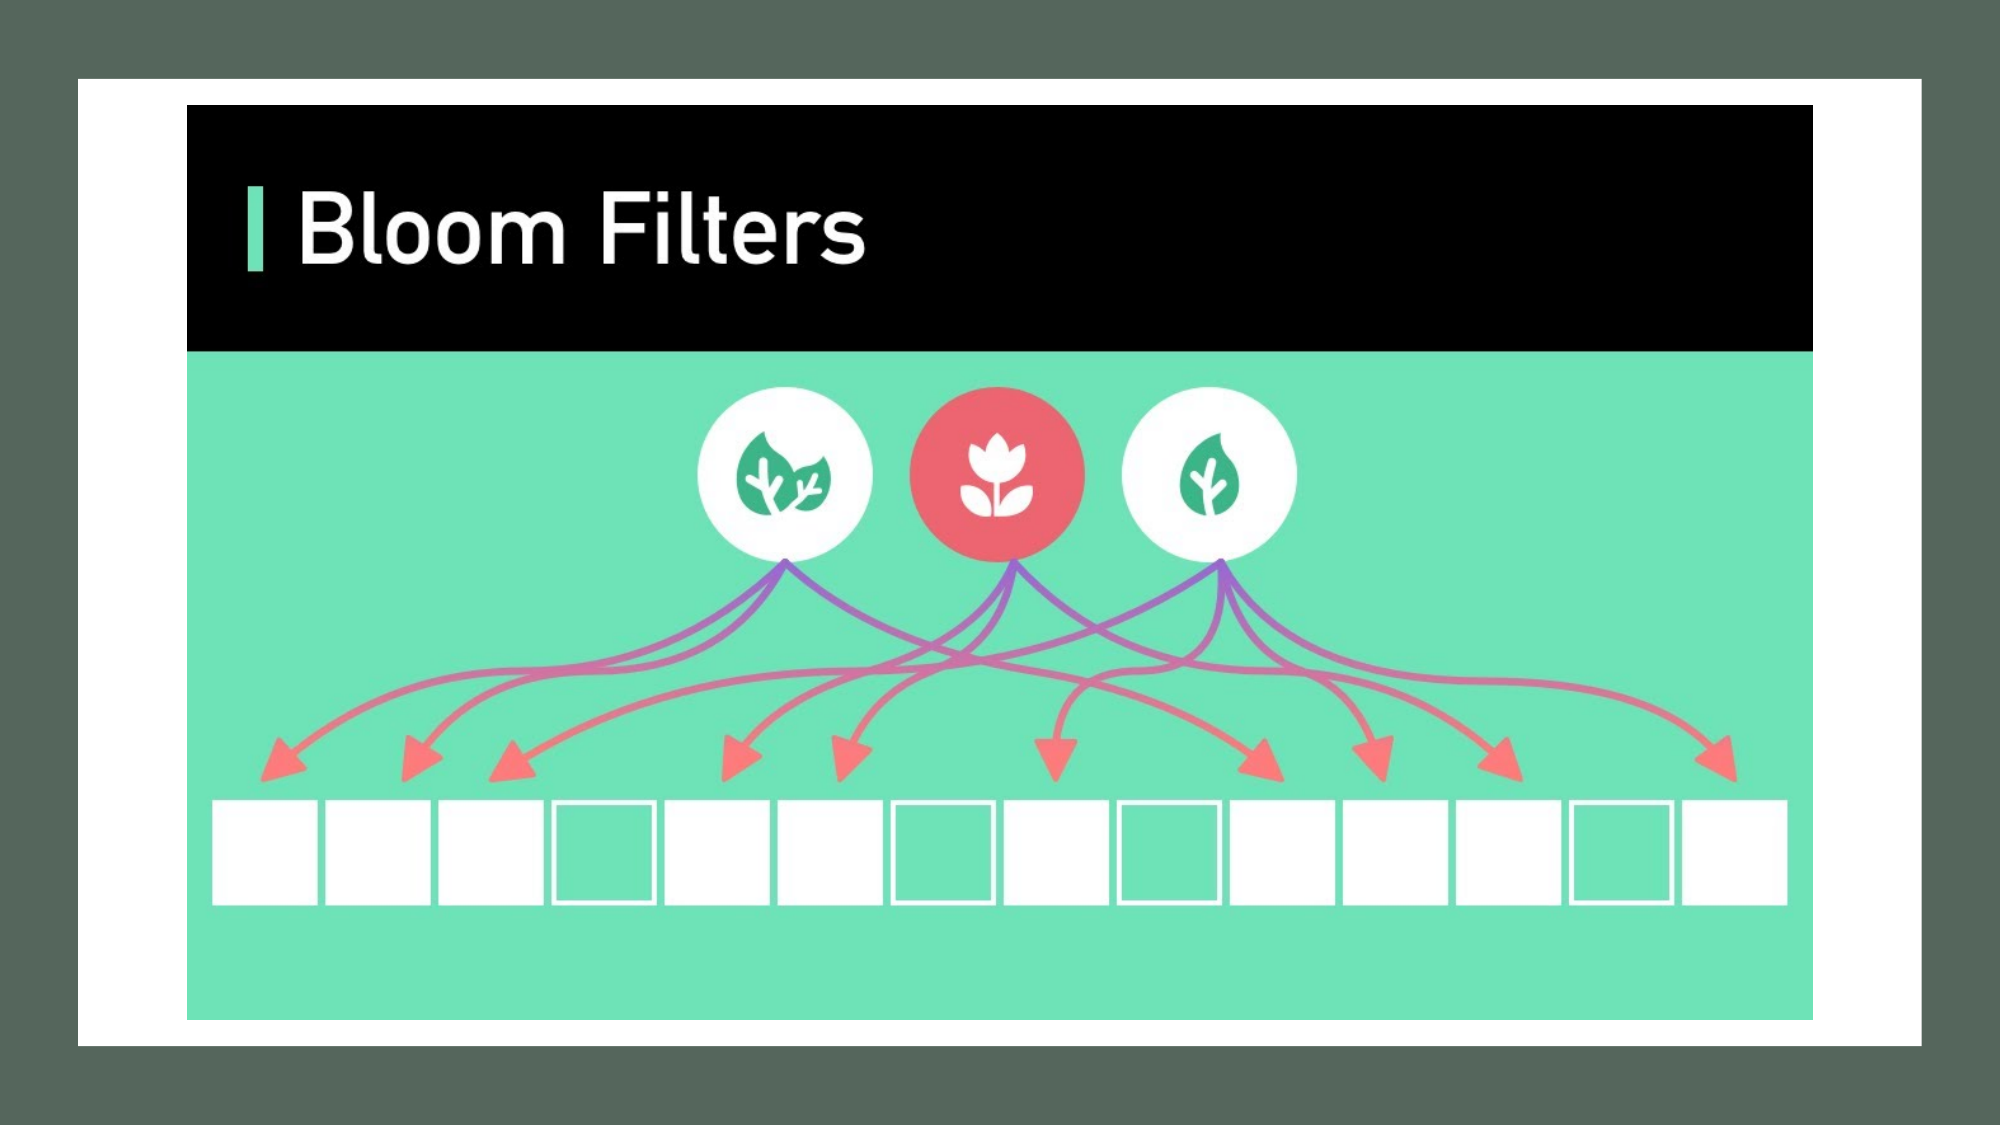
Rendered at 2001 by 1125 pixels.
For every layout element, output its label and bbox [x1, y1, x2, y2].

text_box [77, 78, 1923, 1047]
text_box [0, 0, 2000, 1125]
picture [187, 105, 1813, 1020]
